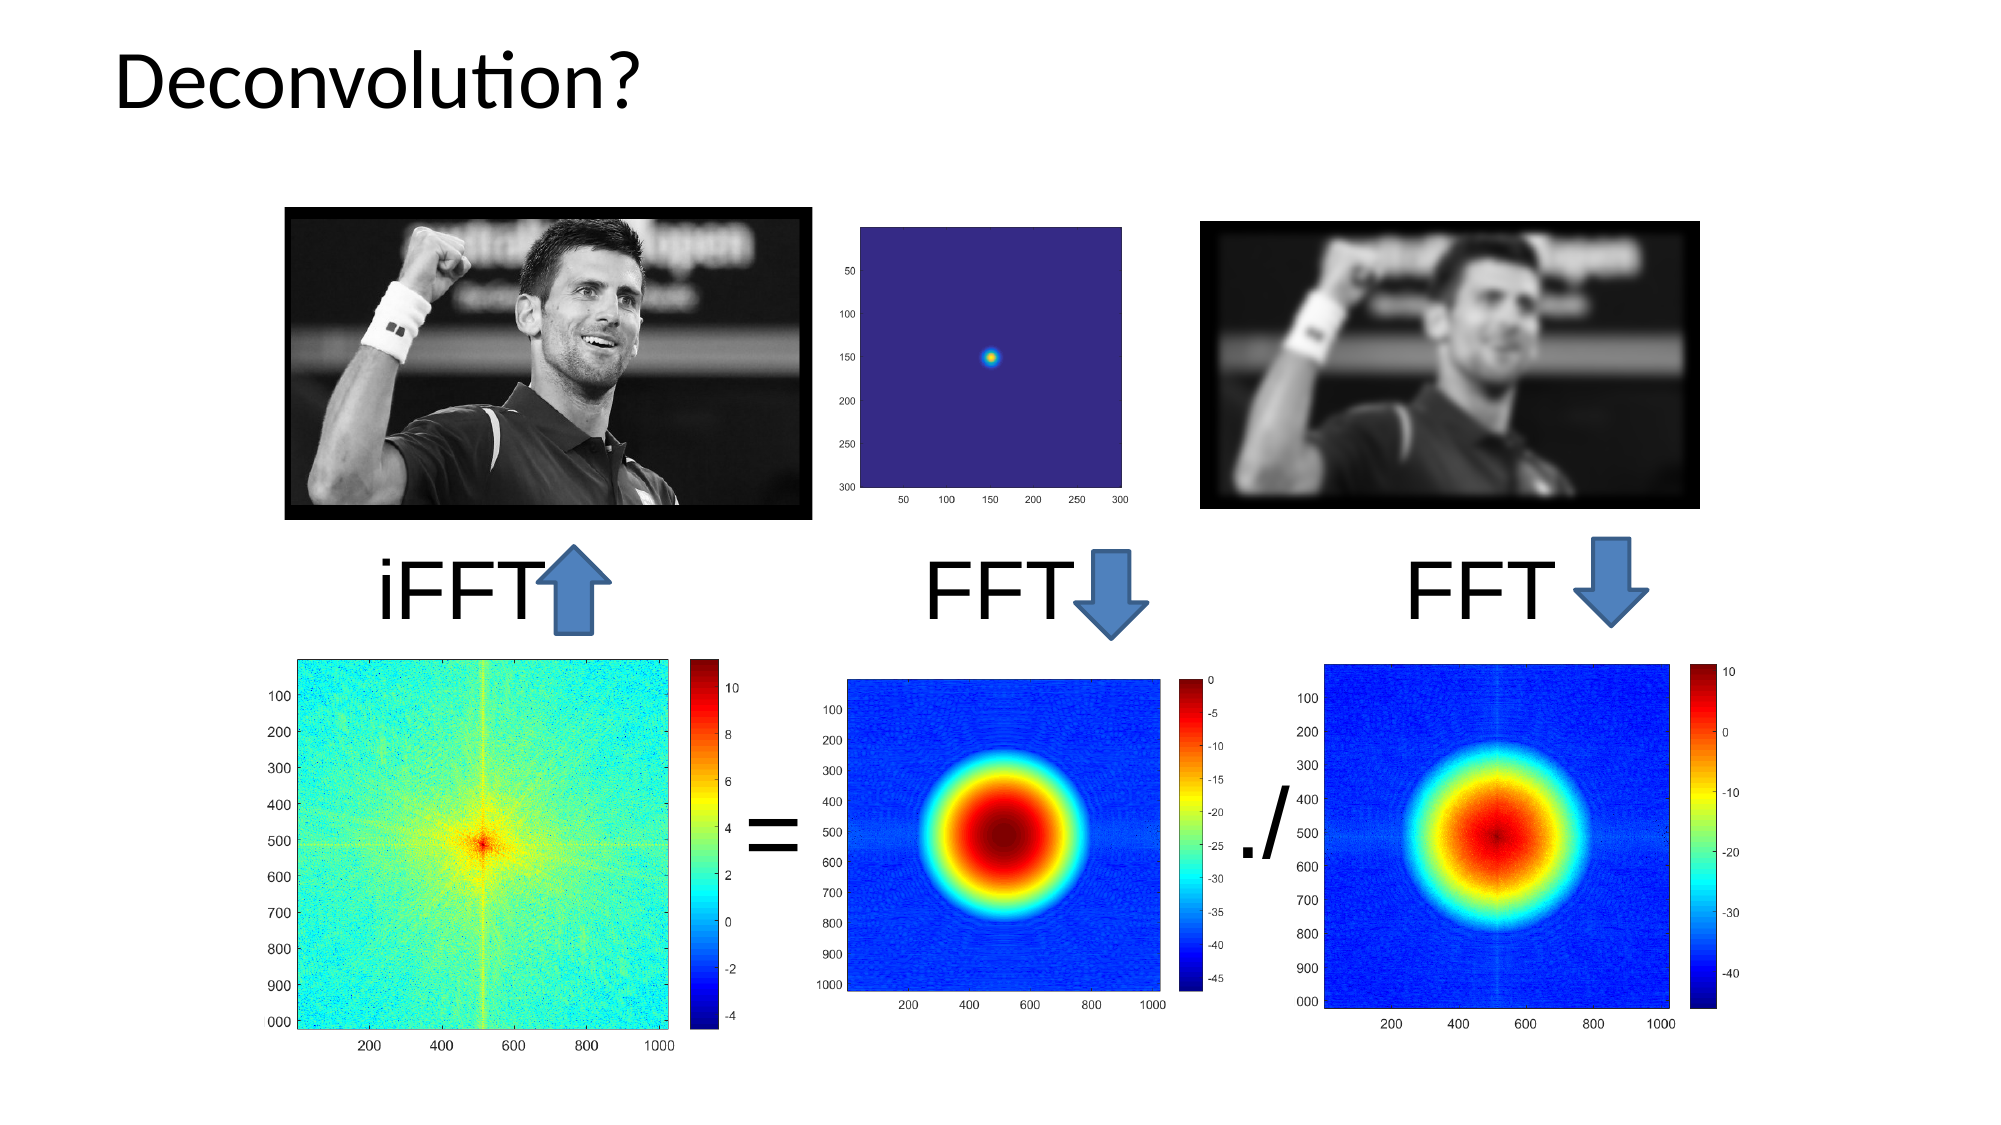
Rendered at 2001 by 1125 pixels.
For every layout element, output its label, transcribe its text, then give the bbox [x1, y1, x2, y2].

text_box iFFT [287, 529, 638, 643]
picture [837, 221, 1138, 510]
text_box [537, 546, 611, 634]
text_box FFT [825, 528, 1175, 644]
text_box = [749, 760, 810, 896]
text_box [1575, 538, 1648, 627]
text_box [1074, 551, 1148, 639]
text_box FFT [1262, 528, 1700, 644]
picture [264, 644, 744, 1066]
picture [1199, 221, 1701, 509]
title Deconvolution? [99, 0, 1900, 150]
text_box ./ [1239, 751, 1289, 887]
picture [815, 671, 1234, 1027]
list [284, 207, 813, 520]
picture [1294, 655, 1751, 1042]
